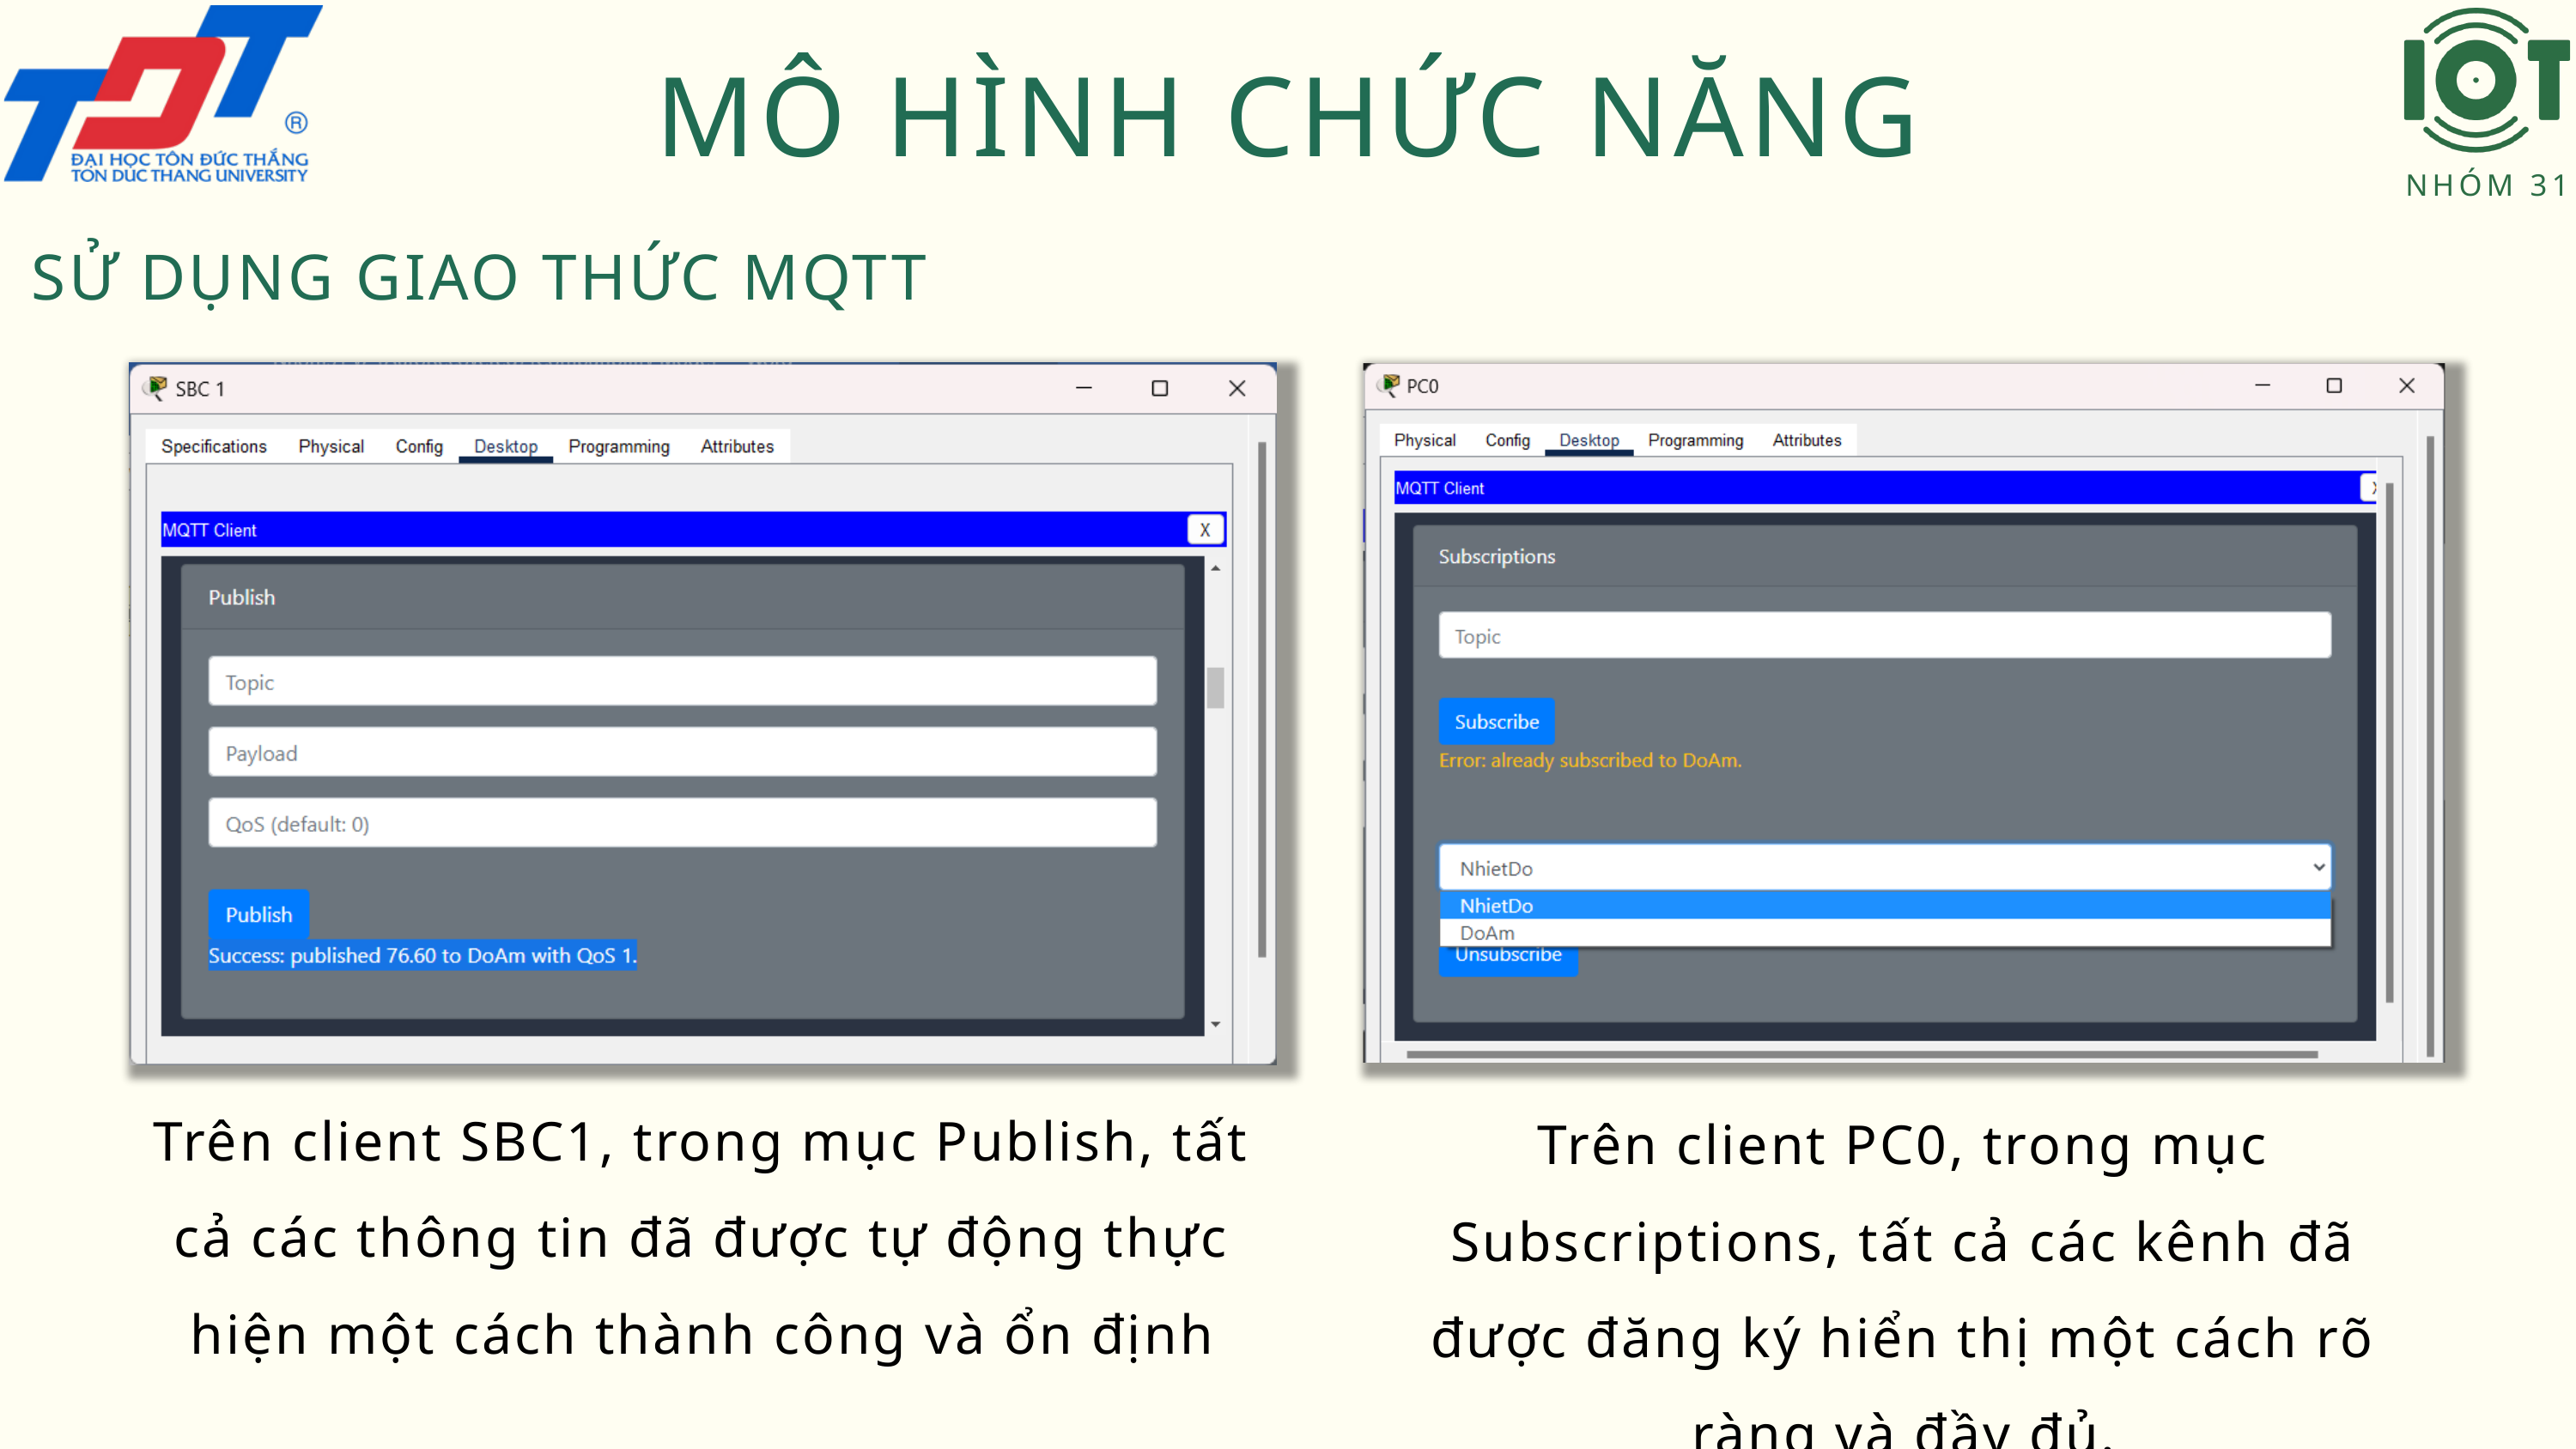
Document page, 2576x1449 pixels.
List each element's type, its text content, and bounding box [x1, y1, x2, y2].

text_box [3, 5, 324, 182]
text_box Trên client SBC1, trong mục Publish, tất cả các thông tin đã được tự động thực hiện một cách thành công và ổn định [129, 1083, 1277, 1365]
picture [1363, 362, 2445, 1063]
picture [128, 362, 1277, 1065]
text_box MÔ HÌNH CHỨC NĂNG [563, 24, 2013, 179]
text_box Trên client PC0, trong mục Subscriptions, tất cả các kênh đã được đăng ký hiển thị một cách rõ ràng và đầy đủ. [1363, 1082, 2445, 1449]
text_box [2403, 0, 2571, 197]
text_box SỬ DỤNG GIAO THỨC MQTT [31, 224, 1607, 312]
